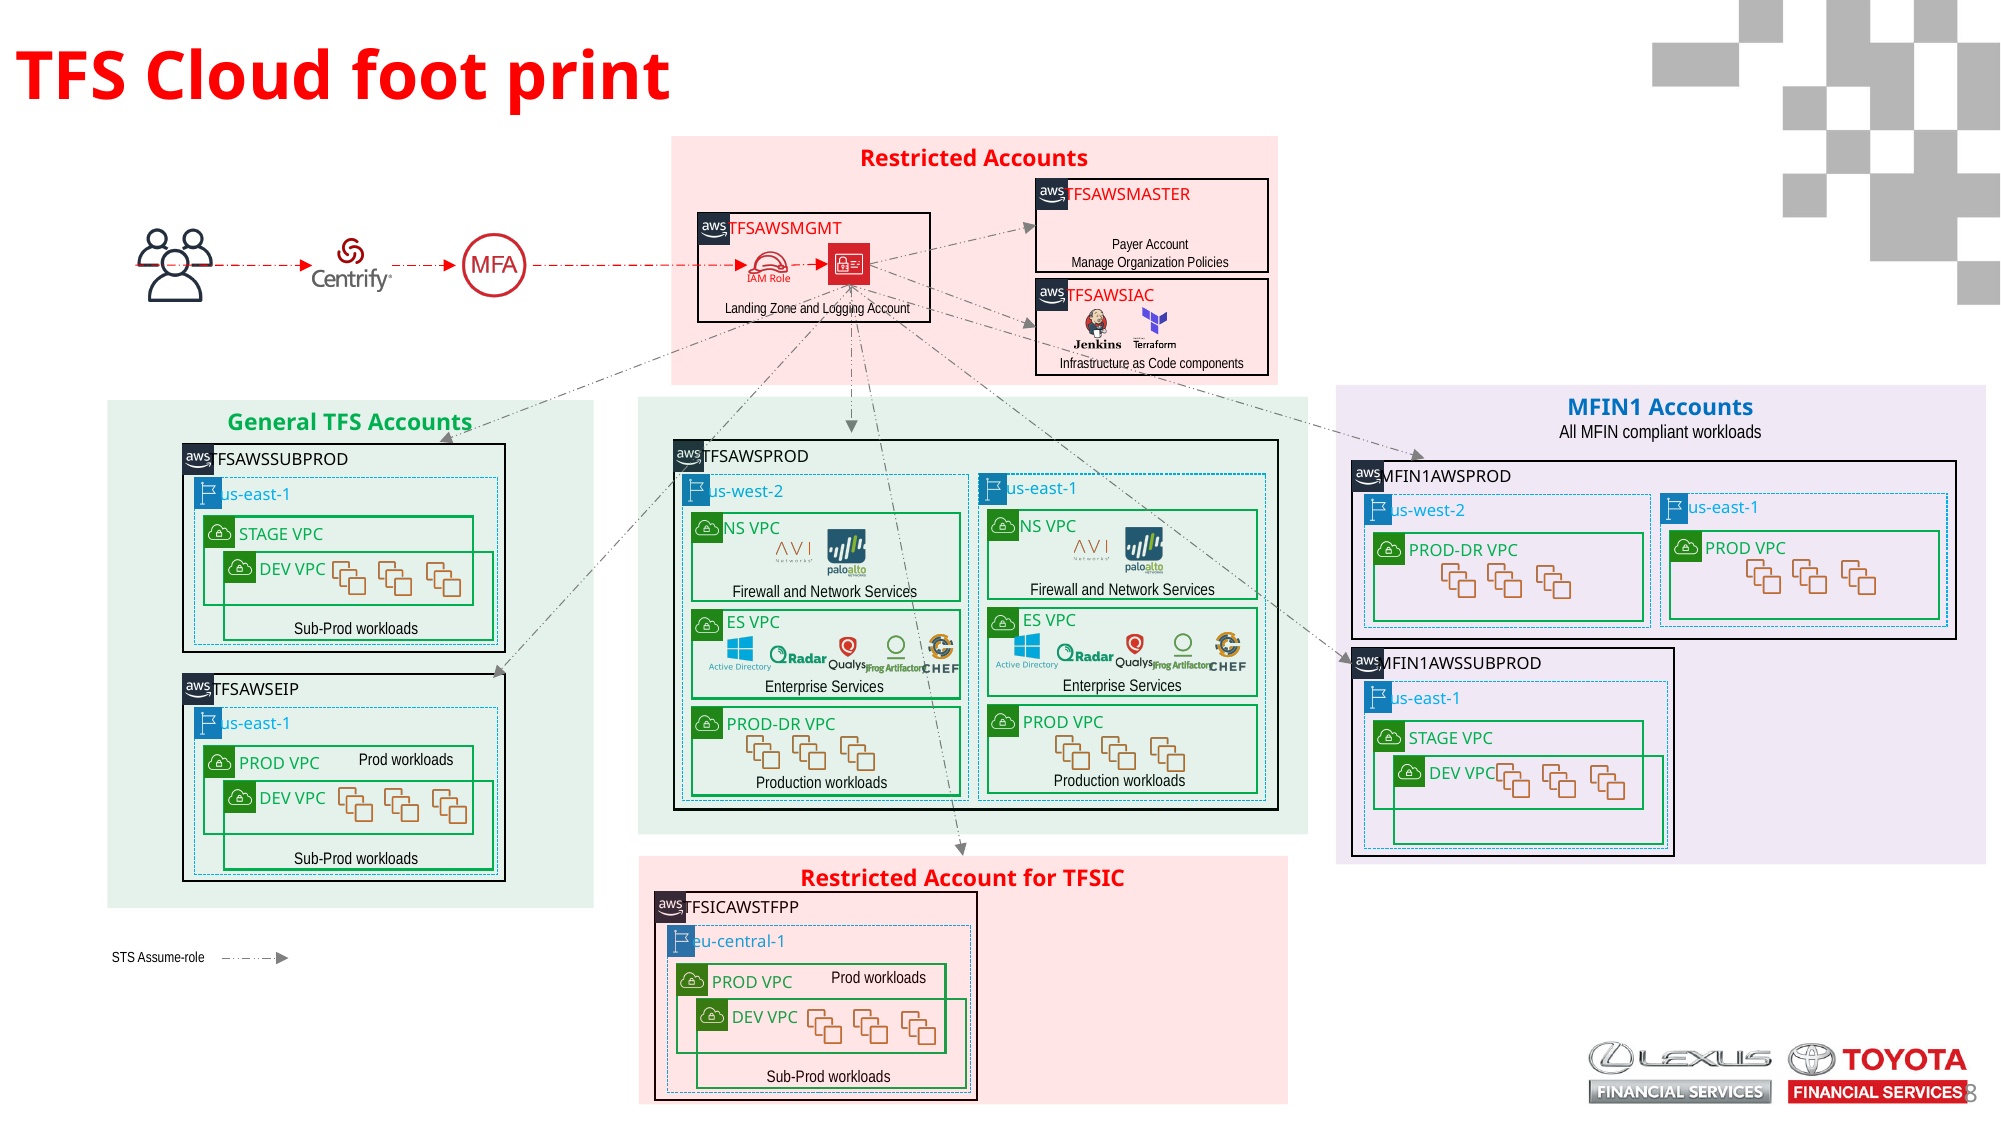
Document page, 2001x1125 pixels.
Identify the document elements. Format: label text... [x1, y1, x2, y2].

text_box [194, 705, 303, 741]
picture [224, 551, 256, 583]
text_box STS Assume-role [97, 940, 240, 973]
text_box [1037, 284, 1425, 459]
picture [1073, 539, 1110, 562]
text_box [182, 671, 310, 707]
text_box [734, 242, 804, 284]
text_box [963, 665, 1309, 835]
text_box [848, 284, 963, 856]
picture [1373, 720, 1405, 752]
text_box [439, 284, 848, 442]
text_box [1054, 734, 1185, 773]
picture [691, 707, 723, 739]
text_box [182, 441, 356, 478]
picture [828, 243, 870, 284]
picture [224, 781, 256, 813]
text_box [1364, 680, 1473, 716]
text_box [1036, 176, 1200, 212]
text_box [1352, 645, 1547, 682]
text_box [337, 786, 468, 825]
picture [1373, 533, 1405, 565]
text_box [709, 631, 960, 676]
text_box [106, 400, 594, 909]
text_box [637, 678, 848, 835]
picture [0, 0, 2001, 1125]
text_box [1660, 489, 1771, 525]
picture [820, 529, 872, 577]
slide_number 8 [1542, 1064, 1993, 1125]
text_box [869, 225, 1037, 264]
picture [775, 541, 813, 564]
picture [1118, 527, 1169, 574]
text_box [745, 734, 876, 772]
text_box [637, 855, 1289, 1105]
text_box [1037, 276, 1165, 284]
picture [987, 705, 1019, 737]
picture [1127, 300, 1182, 355]
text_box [493, 286, 848, 678]
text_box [963, 286, 1353, 665]
picture [1670, 530, 1701, 562]
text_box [1440, 562, 1572, 600]
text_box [698, 211, 852, 247]
picture [204, 746, 235, 778]
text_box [1495, 762, 1626, 801]
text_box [670, 136, 1278, 284]
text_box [1334, 384, 1986, 865]
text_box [996, 628, 1247, 674]
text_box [331, 560, 462, 598]
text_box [869, 265, 1037, 328]
picture [1070, 303, 1124, 356]
title TFS Cloud foot print [0, 5, 1695, 150]
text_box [1745, 558, 1877, 596]
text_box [1353, 458, 1520, 494]
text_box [194, 476, 303, 512]
picture [1393, 756, 1425, 787]
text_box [806, 1008, 937, 1046]
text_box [1364, 492, 1477, 528]
picture [204, 516, 235, 548]
